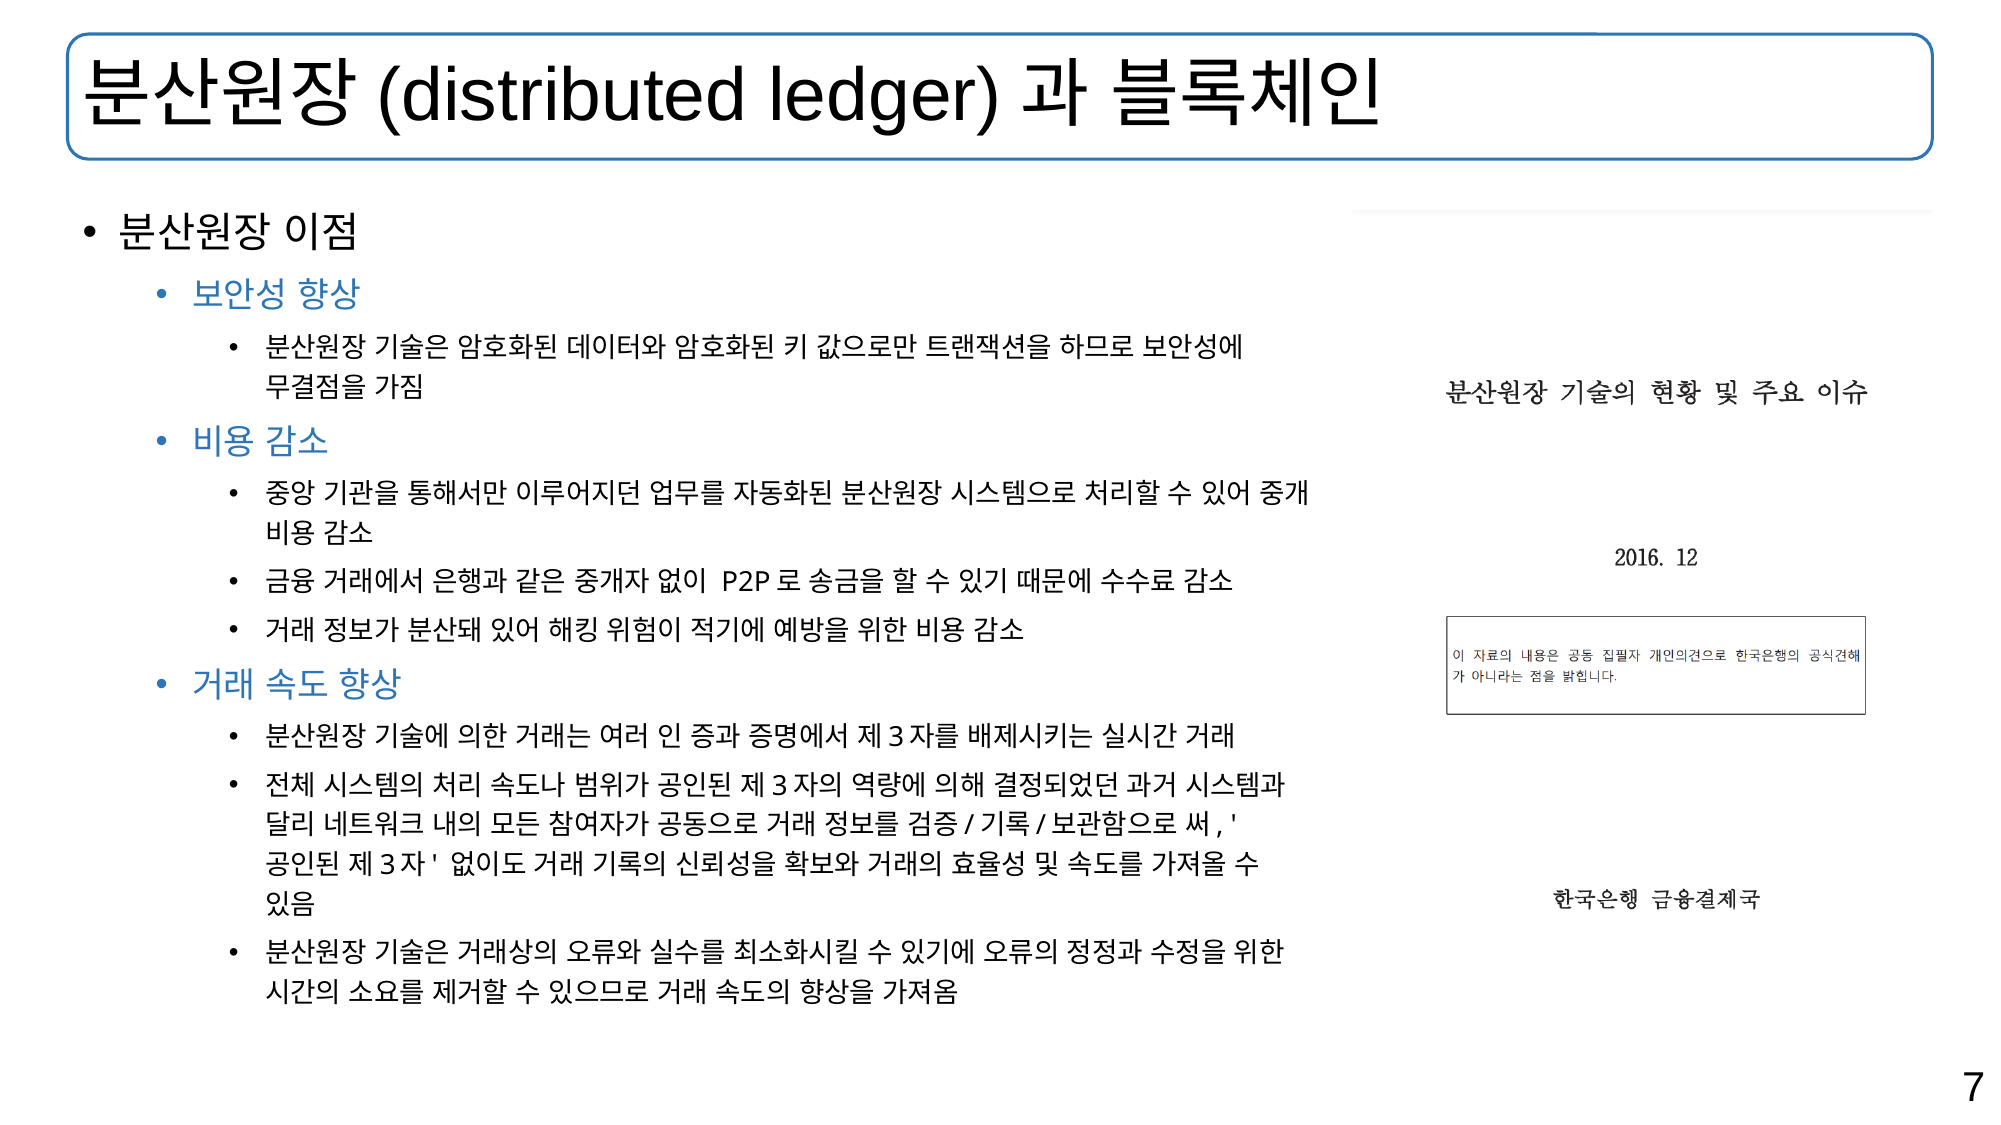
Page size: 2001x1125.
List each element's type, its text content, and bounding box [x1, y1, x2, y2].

picture [1352, 209, 1933, 1040]
list 분산원장 이점 보안성 향상 분산원장 기술은 암호화된 데이터와 암호화된 키 값으로만 트랜잭션을 하므로 보안성에 무결점을 가짐 비용 감소 중앙 기관을 통해서만 이루어지던 업무를 자동화된 분산원장 시스템으로 처리할 수 있어 중개 비용 감소 금융 거래에서 은행과 같은 중개자 없이 P2P로 송금을 할 수 있기 때문에 수수료 감소 거래 정보가 분산돼 있어 해킹 위험이 적기에 예방을 위한 비용 감소 거래 속도 향상 분산원장 기술에 의한 거래는 여러 인 증과 증명에서 제3자를 배제시키는 실시간 거래 전체 시스템의 처리 속도나 범위가 공인된 제3자의 역량에 의해 결정되었던 과거 시스템과 달리 네트워크 내의 모든 참여자가 공동으로 거래 정보를 검증/기록/보관함으로 써, '공인된 제3자' 없이도 거래 기록의 신뢰성을 확보와 거래의 효율성 및 속도를 가져올 수 있음 분산원장 기술은 거래상의 오류와 실수를 최소화시킬 수 있기에 오류의 정정과 수정을 위한 시간의 소요를 제거할 수 있으므로 거래 속도의 향상을 가져옴 [67, 189, 1332, 1019]
title 분산원장(distributed ledger)과 블록체인 [67, 34, 1933, 160]
